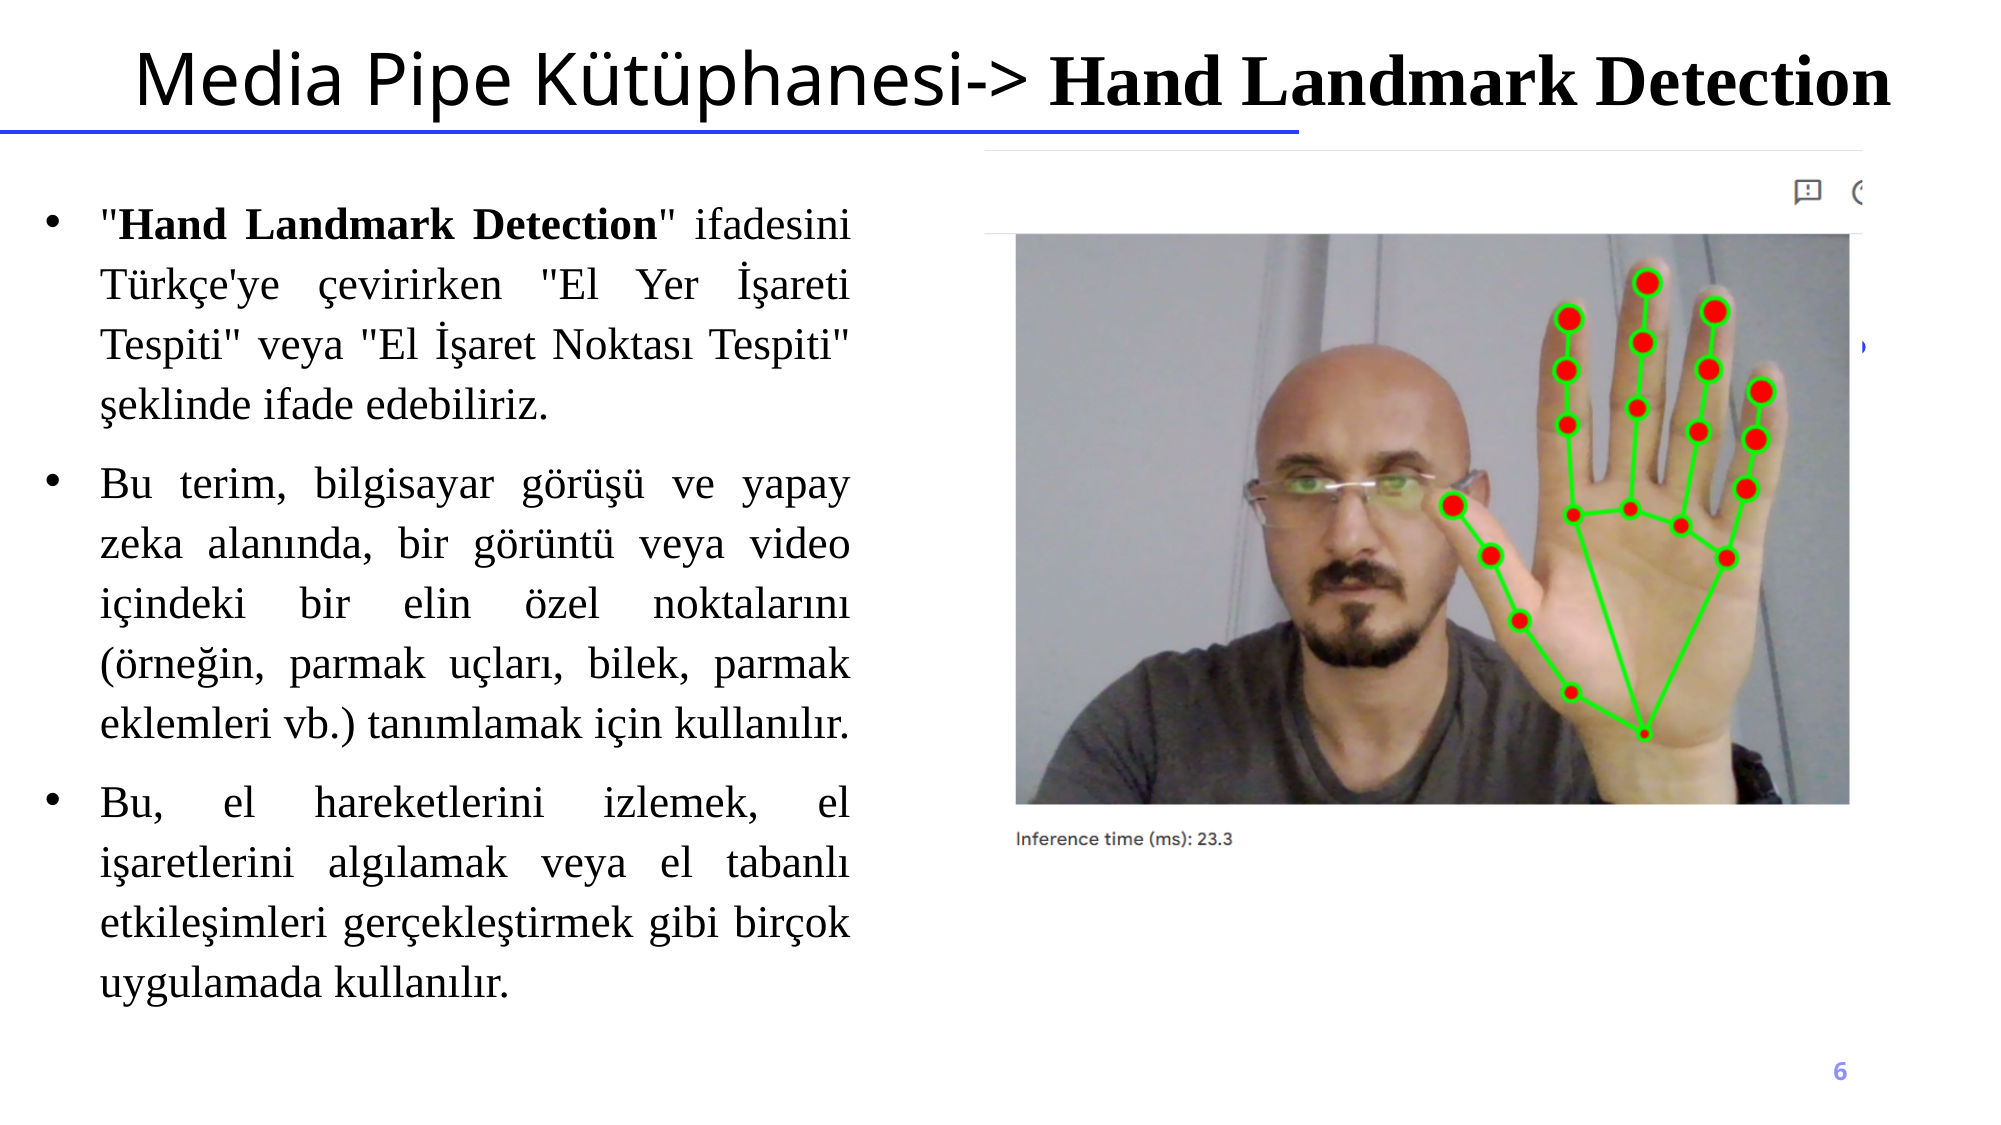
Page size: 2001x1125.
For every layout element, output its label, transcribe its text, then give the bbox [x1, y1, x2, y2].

picture [984, 150, 1863, 975]
title Media Pipe Kütüphanesi-> Hand Landmark Detection [118, 35, 1965, 130]
slide_number 6 [1412, 1042, 1863, 1103]
text_box "Hand Landmark Detection" ifadesini Türkçe'ye çevirirken "El Yer İşareti Tespiti" veya "El İşaret Noktası Tespiti" şeklinde ifade edebiliriz. Bu terim, bilgisayar görüşü ve yapay zeka alanında, bir görüntü veya video içindeki bir elin özel noktalarını (örneğin, parmak uçları, bilek, parmak eklemleri vb.) tanımlamak için kullanılır. Bu, el hareketlerini izlemek, el işaretlerini algılamak veya el tabanlı etkileşimleri gerçekleştirmek gibi birçok uygulamada kullanılır. [29, 180, 867, 1043]
